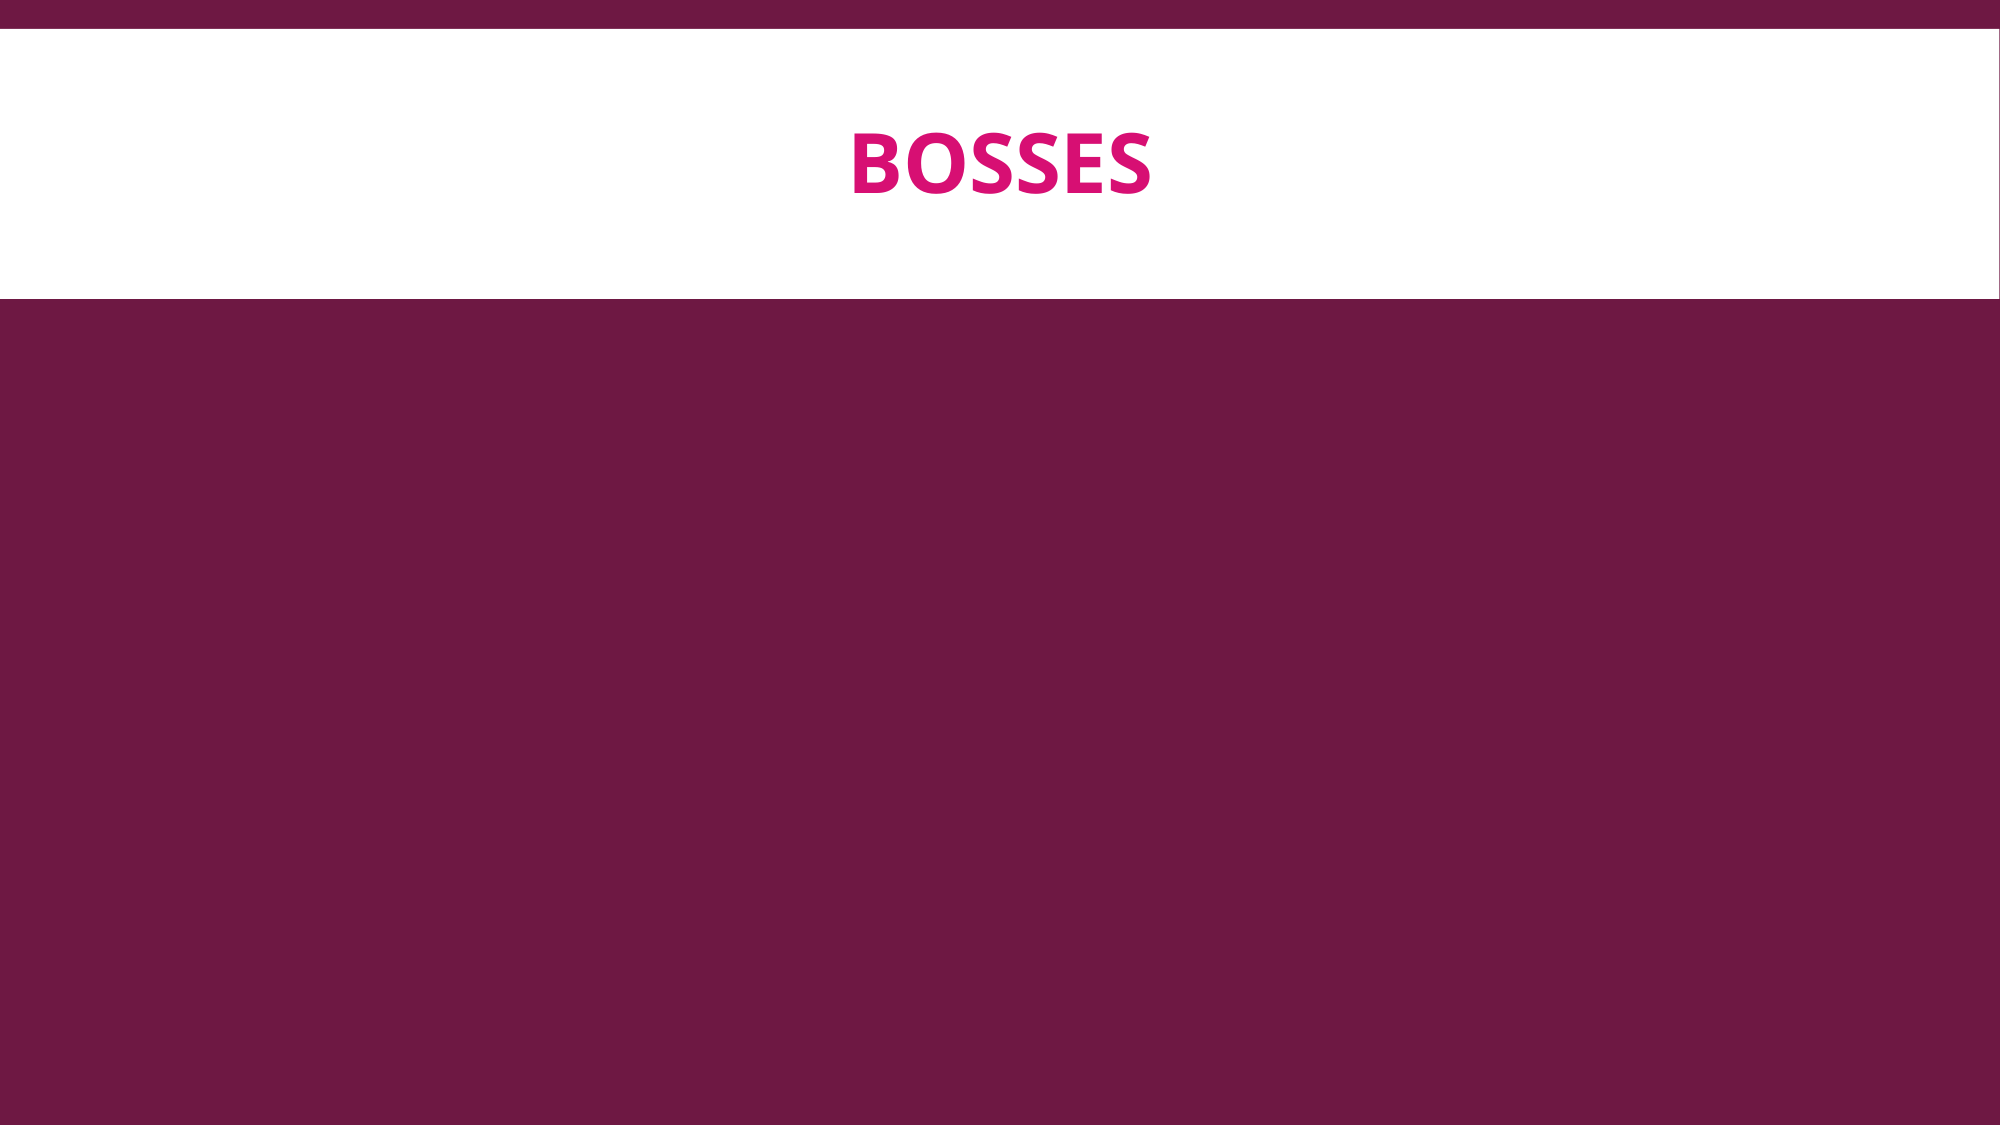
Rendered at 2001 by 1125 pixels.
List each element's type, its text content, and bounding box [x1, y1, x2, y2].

title Bosses [803, 44, 1197, 292]
